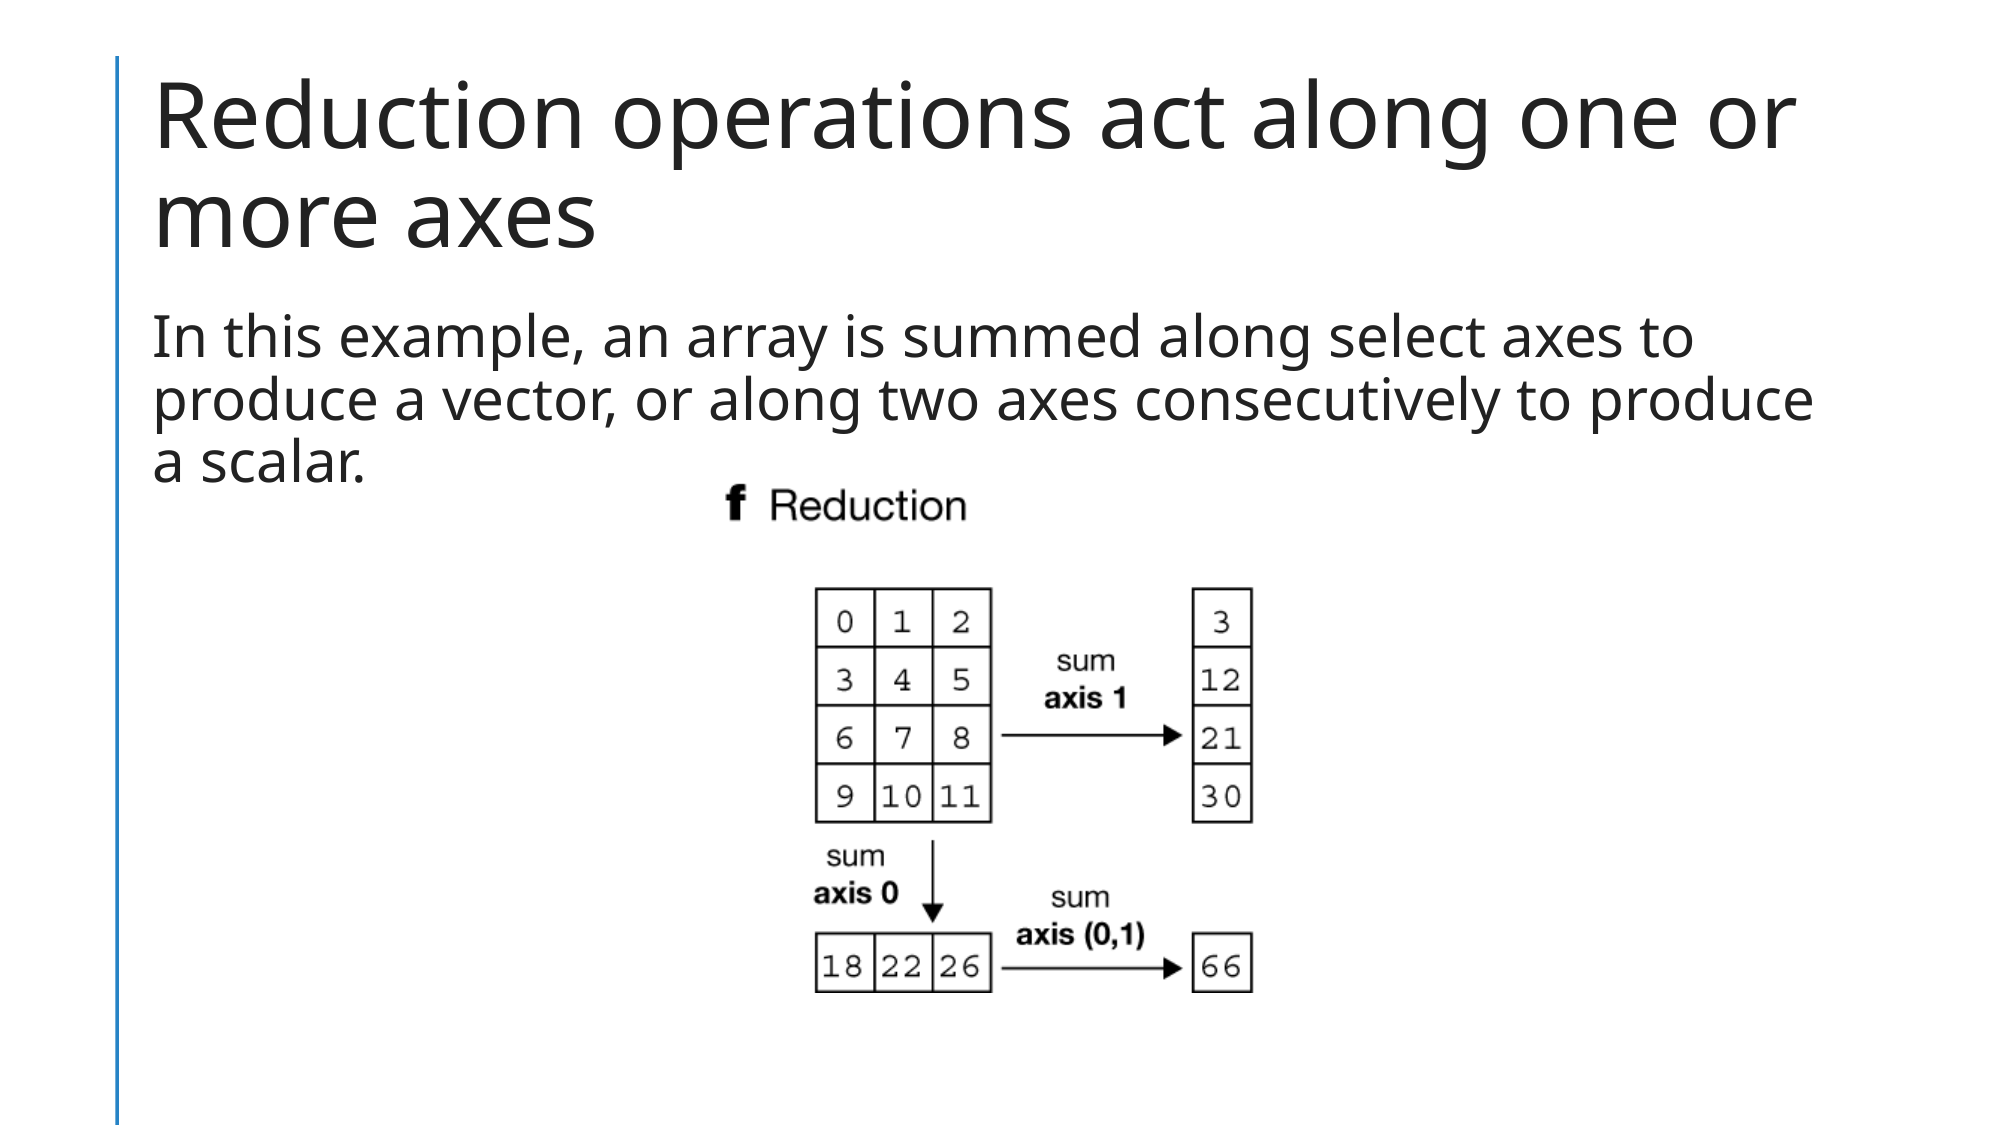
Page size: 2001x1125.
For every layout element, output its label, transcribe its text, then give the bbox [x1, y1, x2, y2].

title Reduction operations act along one or more axes [137, 59, 1863, 278]
text_box In this example, an array is summed along select axes to produce a vector, or along two axes consecutively to produce a scalar. [137, 299, 1863, 1014]
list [692, 446, 1308, 997]
